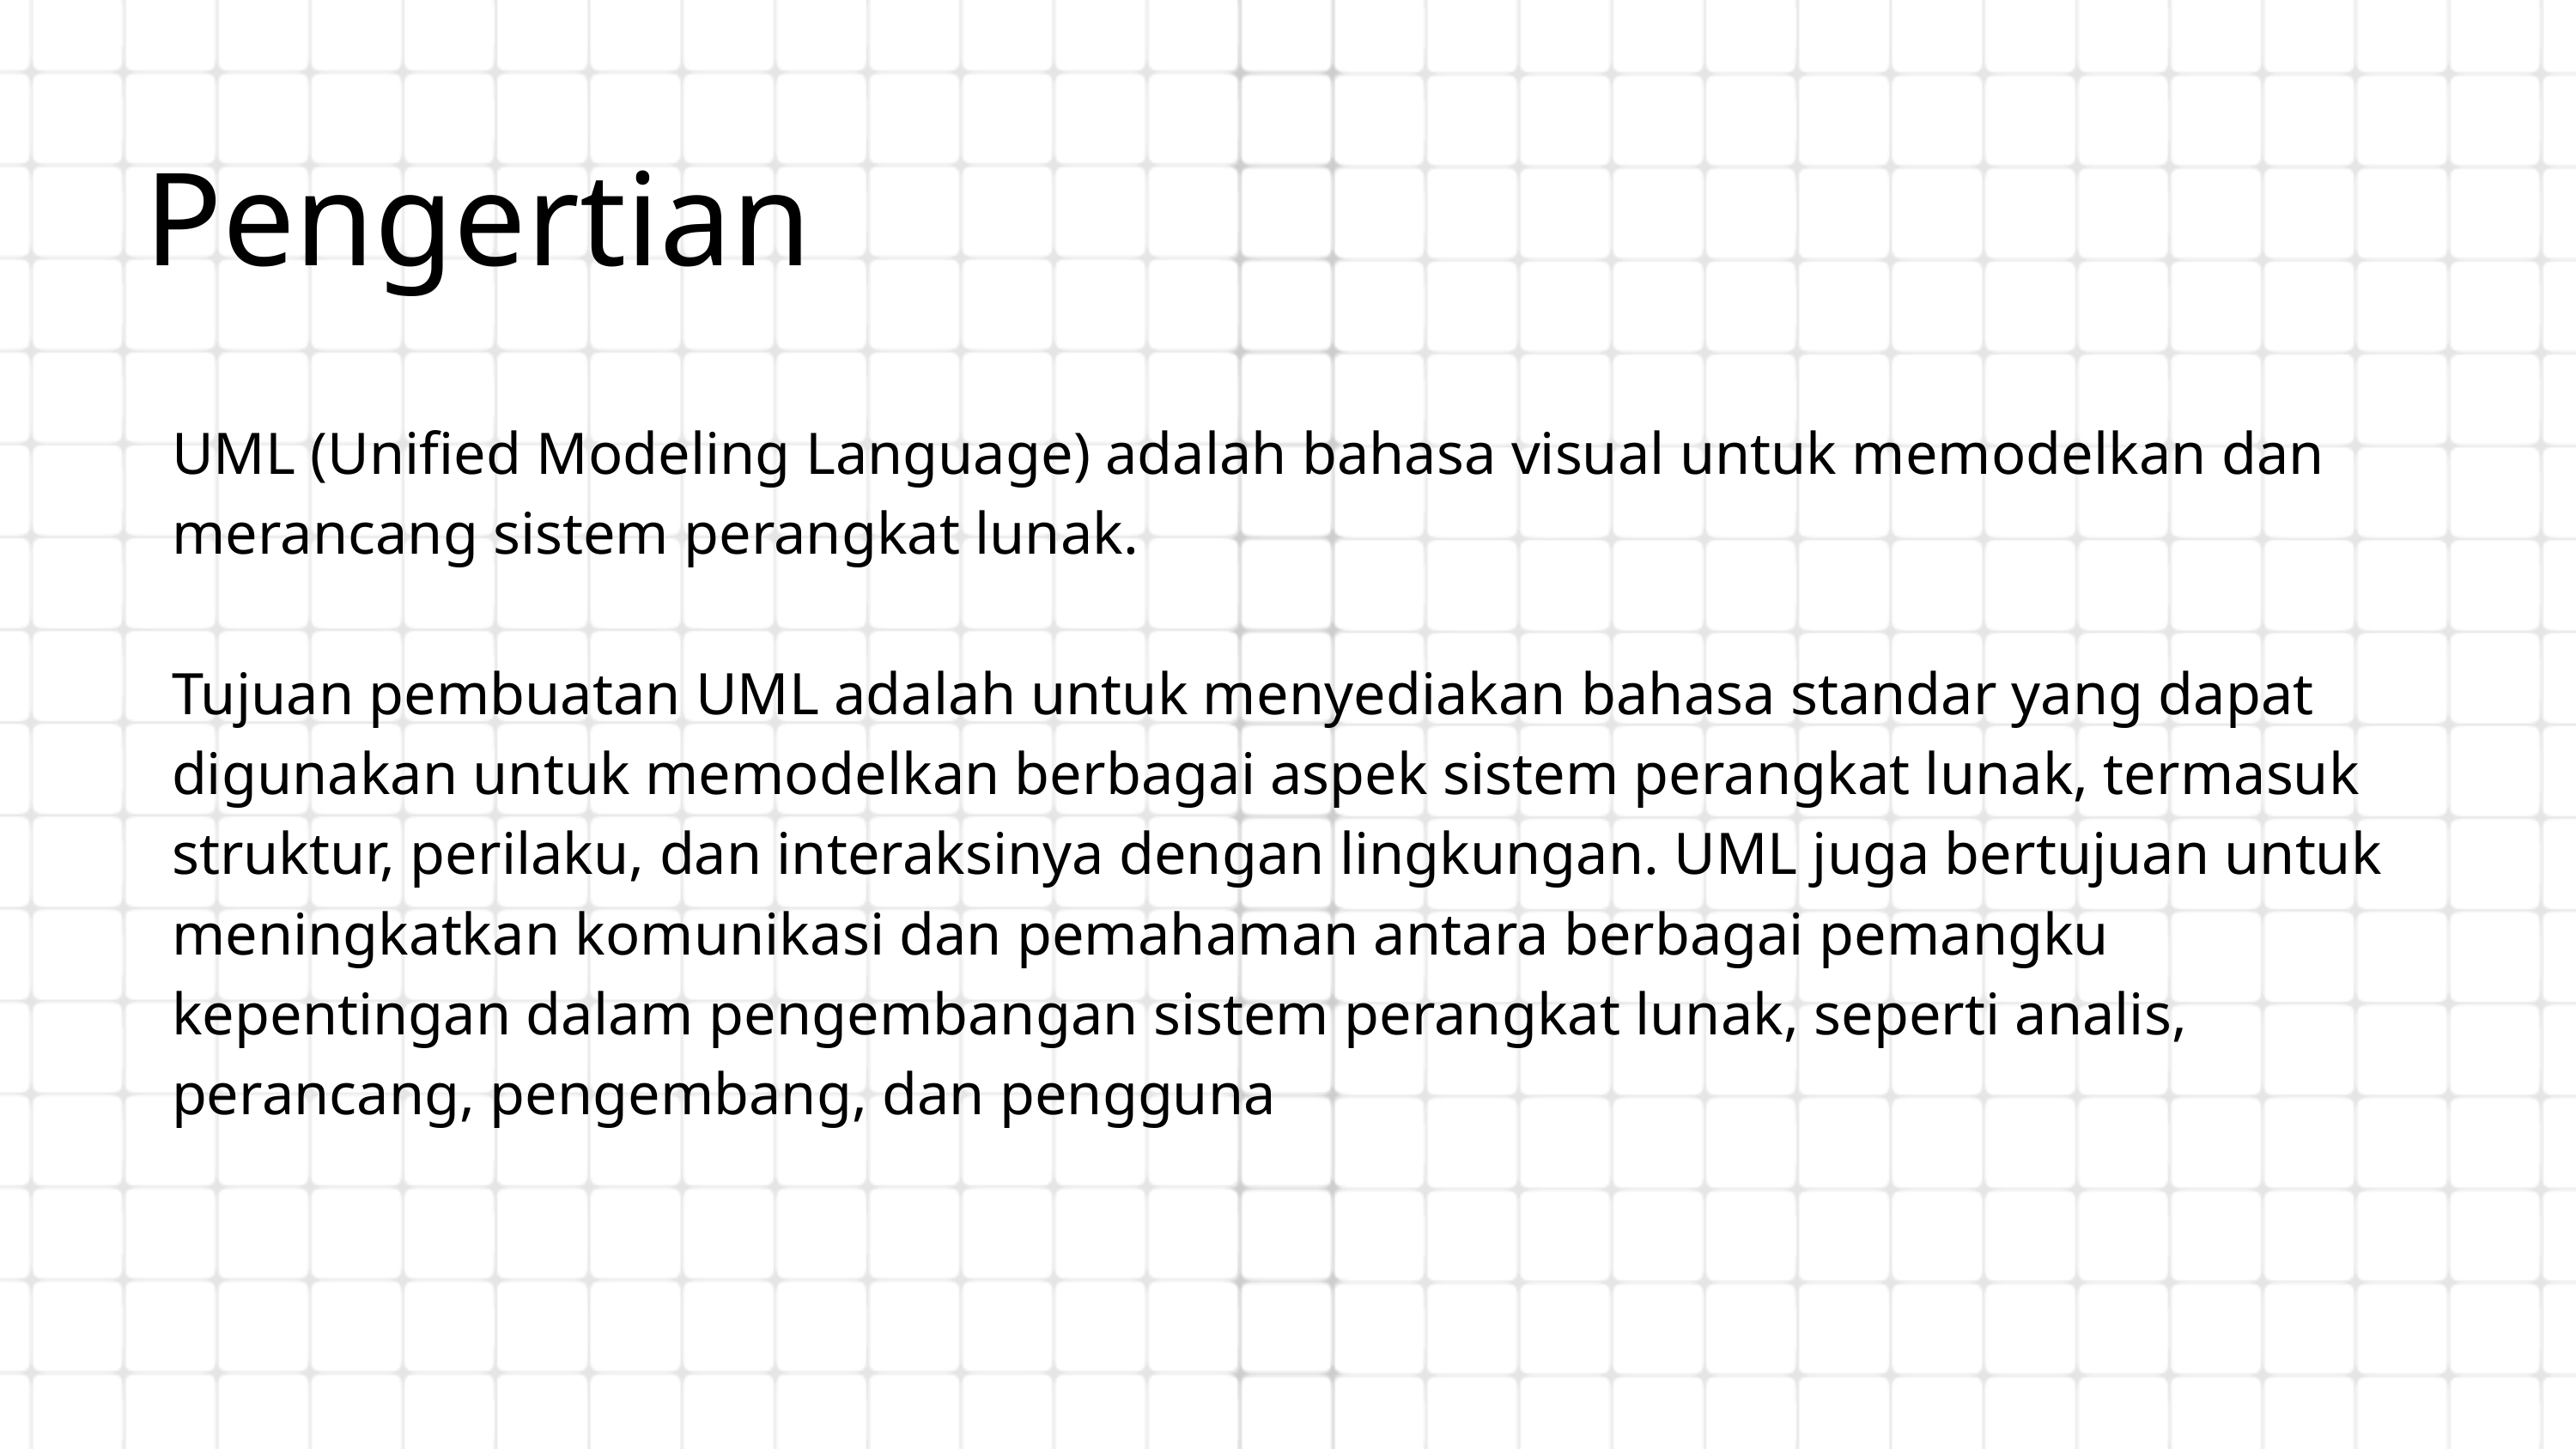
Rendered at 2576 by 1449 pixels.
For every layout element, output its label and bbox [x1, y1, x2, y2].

text_box [0, 0, 2576, 1449]
